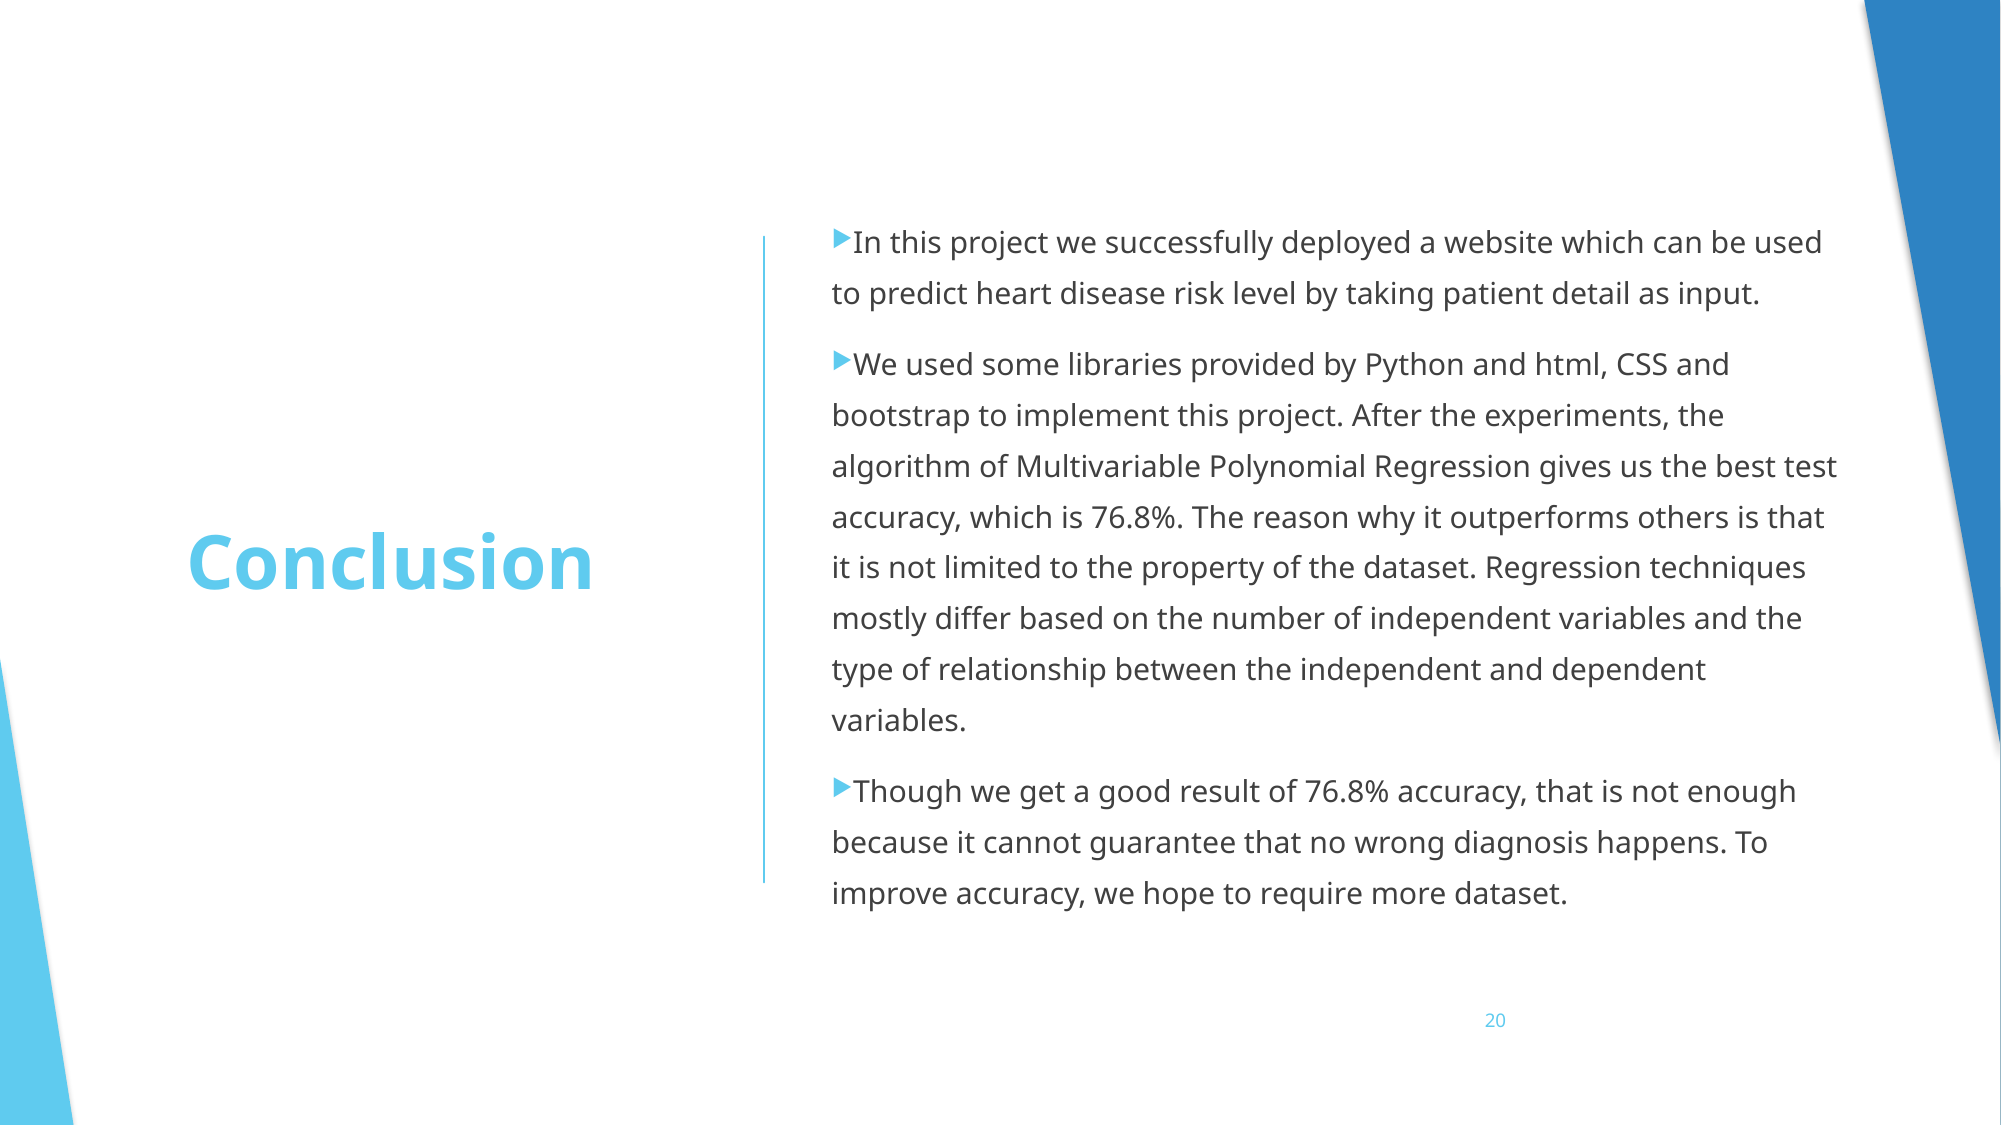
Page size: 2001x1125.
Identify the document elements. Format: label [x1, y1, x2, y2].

text_box [0, 0, 2000, 1125]
